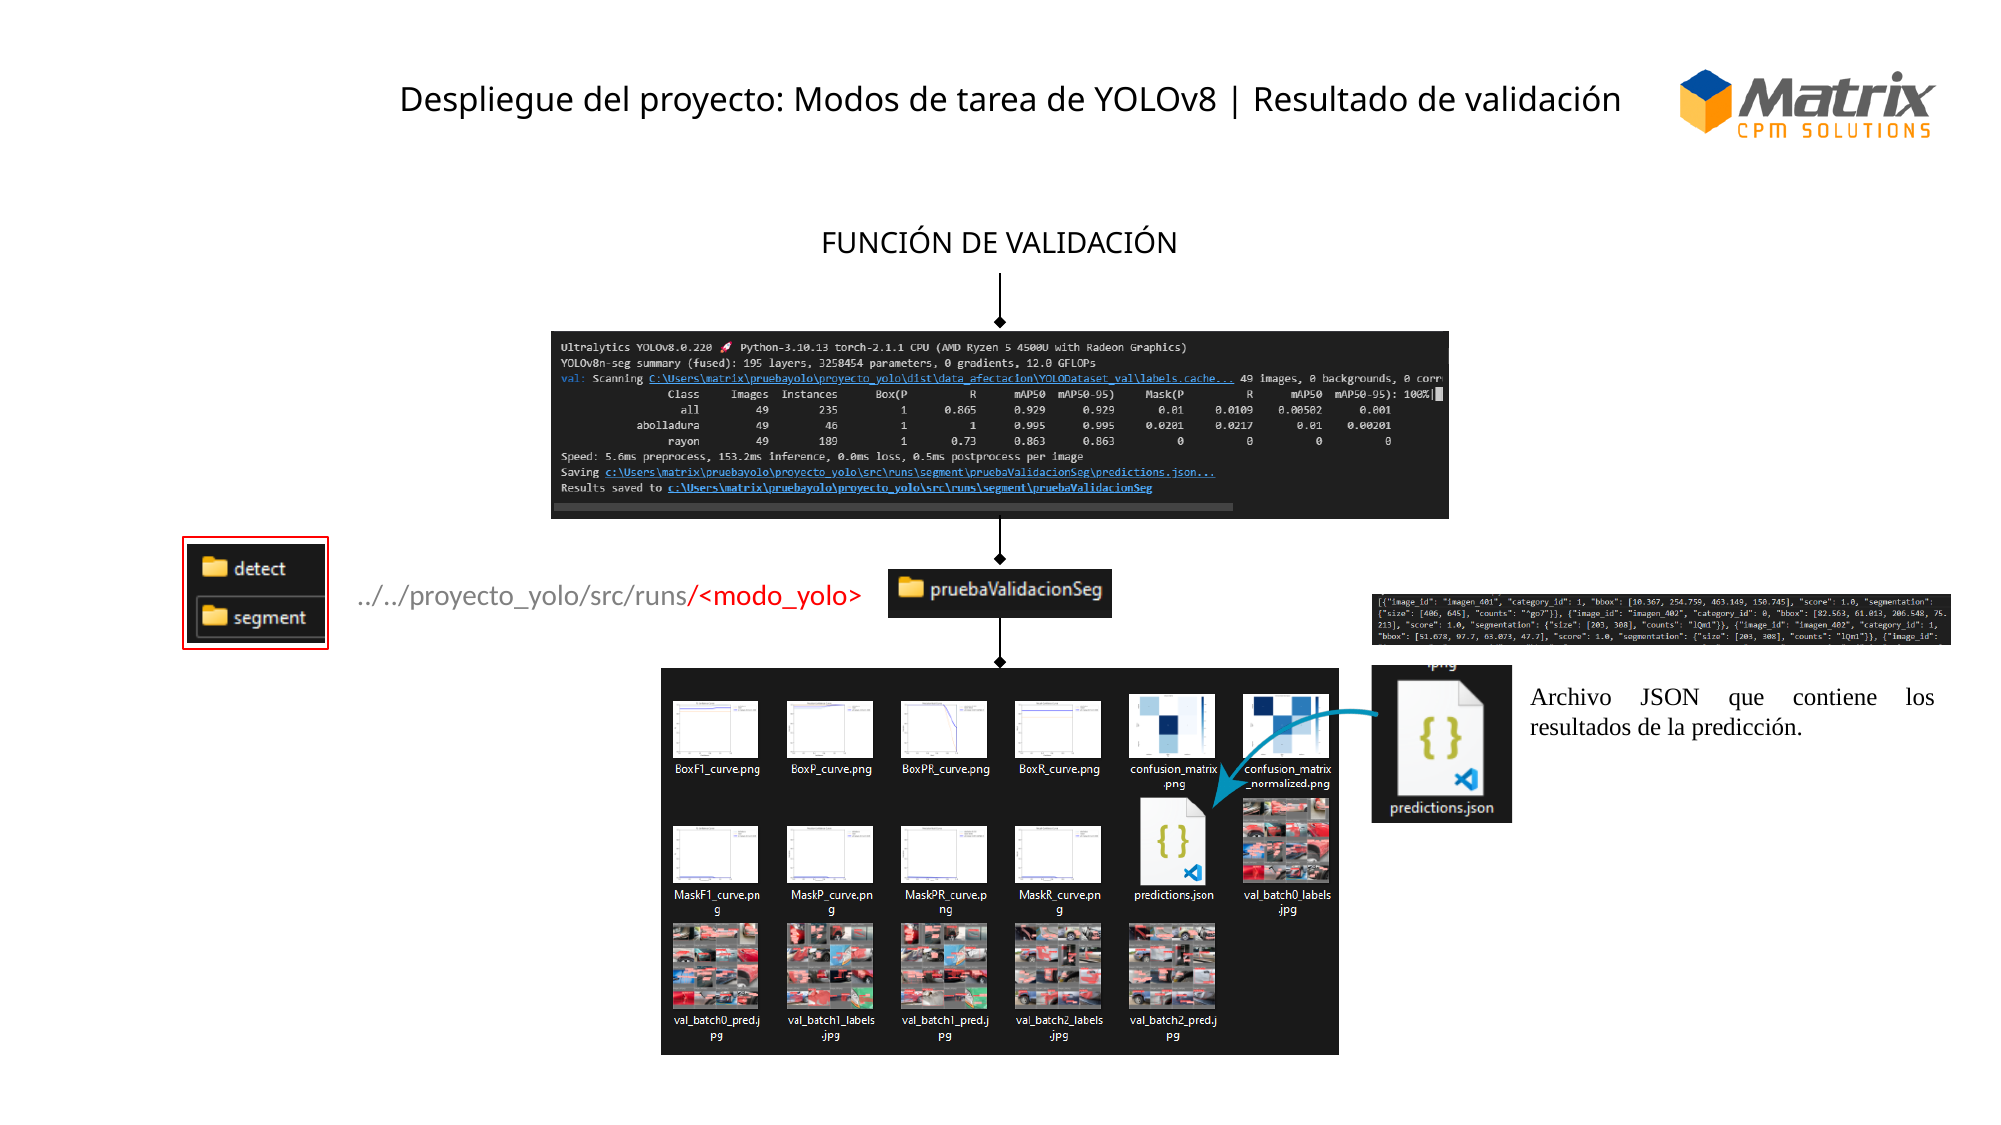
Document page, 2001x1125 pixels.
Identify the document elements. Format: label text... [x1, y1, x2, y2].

picture [186, 544, 325, 644]
picture [1677, 59, 1939, 151]
title Despliegue del proyecto: Modos de tarea de YOLOv8 | Resultado de validación [153, 0, 1879, 210]
picture [888, 569, 1112, 618]
picture [661, 659, 1513, 1055]
text_box FUNCIÓN DE VALIDACIÓN [738, 210, 1262, 274]
text_box ../../proyecto_yolo/src/runs/<modo_yolo> [342, 569, 914, 619]
picture [551, 331, 1449, 519]
text_box Archivo JSON que contiene los resultados de la predicción. [1515, 664, 1951, 756]
picture [1372, 594, 1951, 645]
text_box [182, 536, 329, 650]
